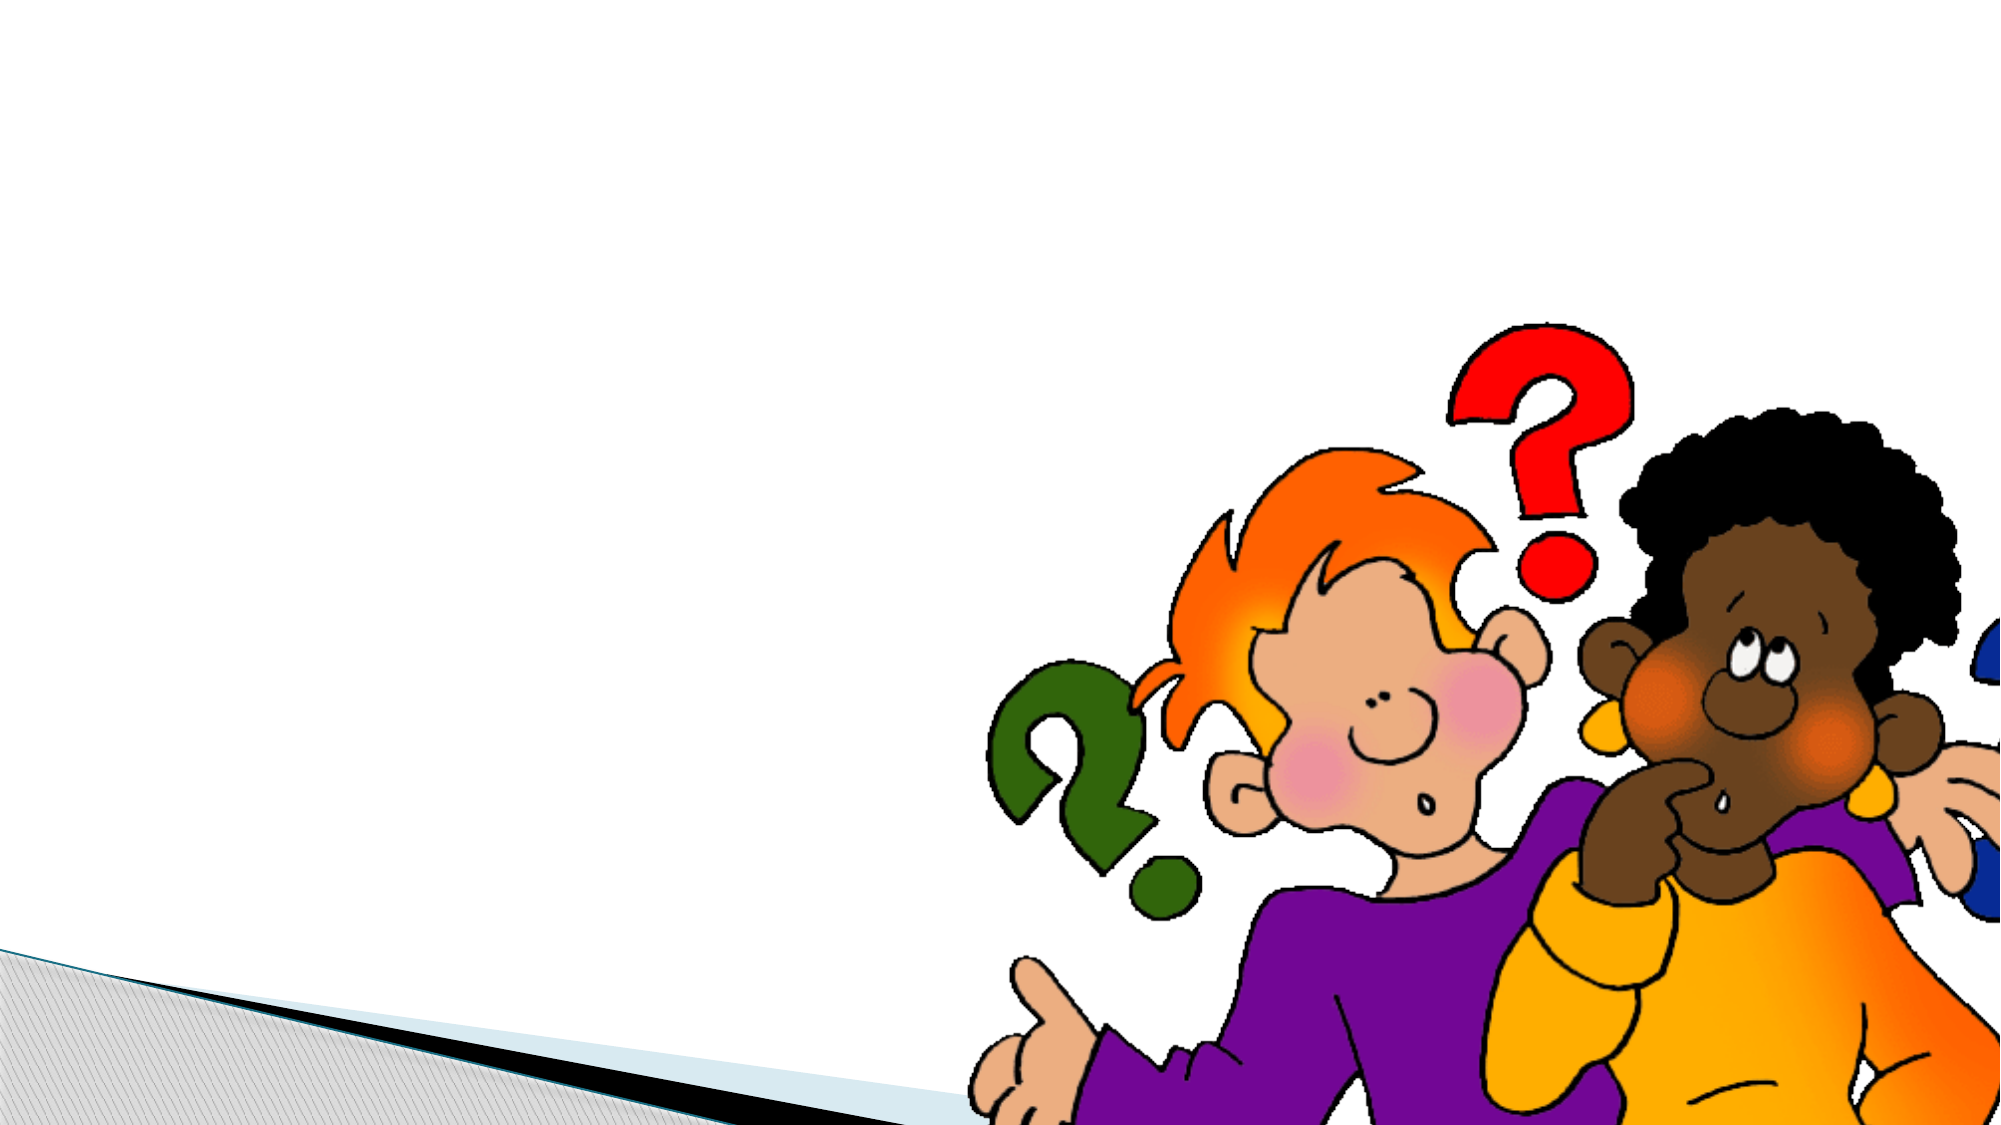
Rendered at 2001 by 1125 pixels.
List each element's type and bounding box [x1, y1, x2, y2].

picture [936, 300, 2000, 1125]
